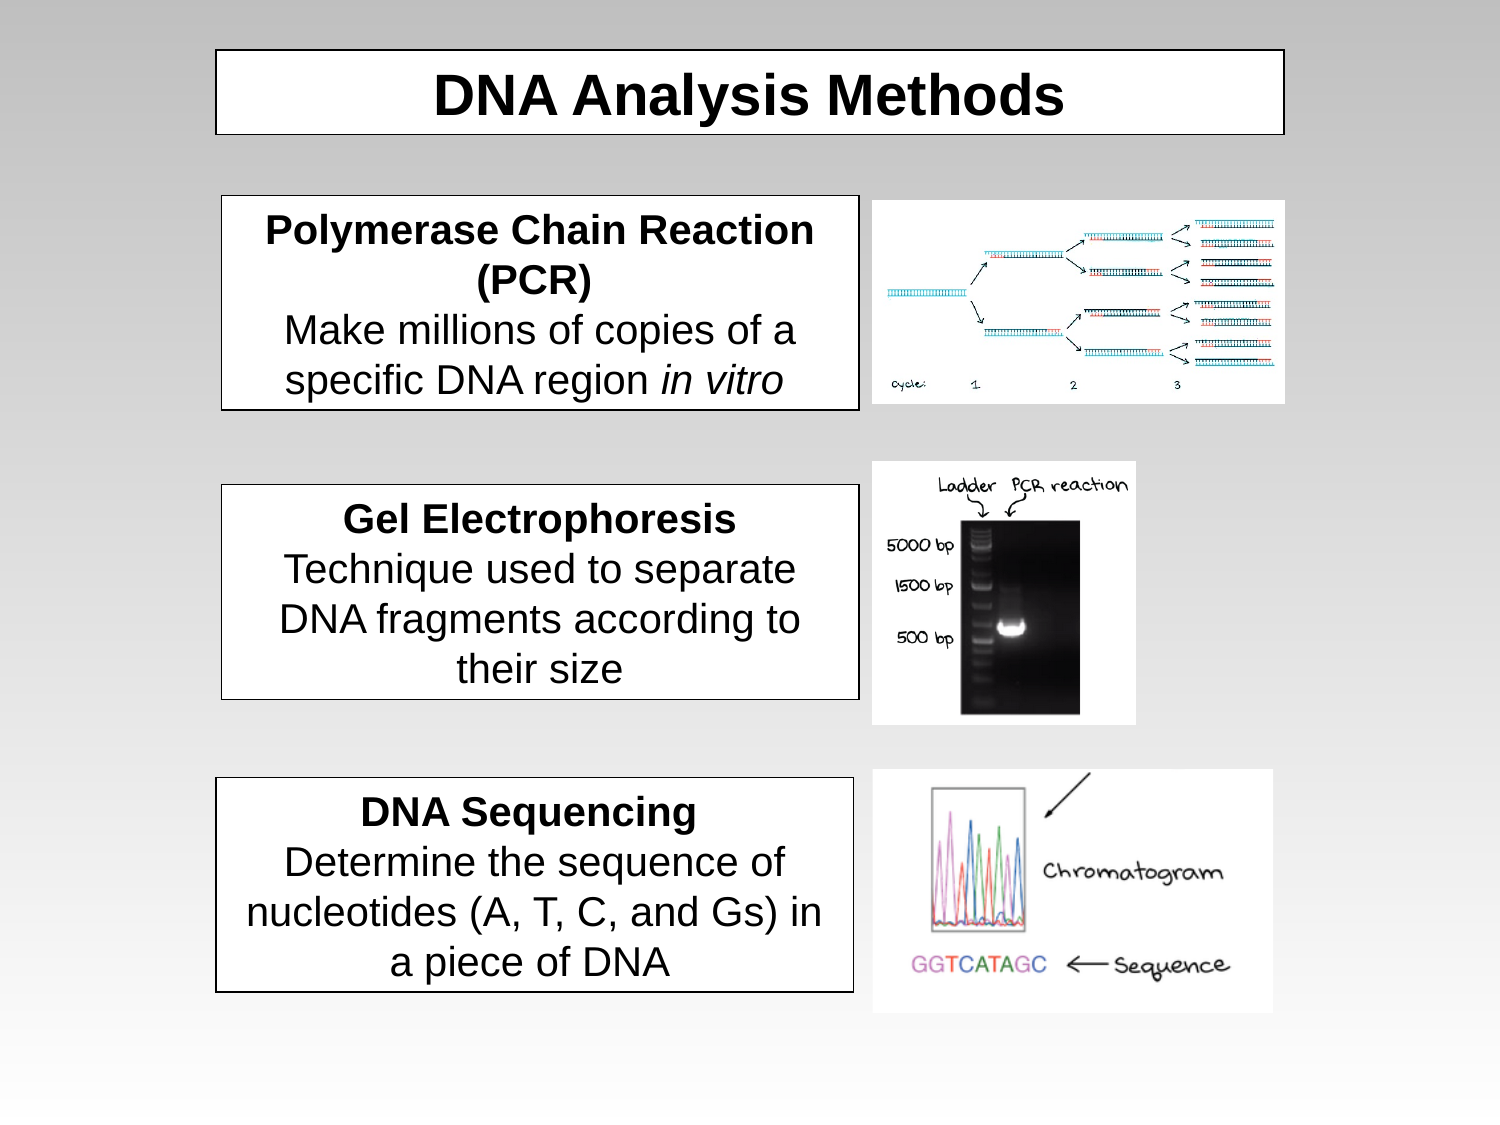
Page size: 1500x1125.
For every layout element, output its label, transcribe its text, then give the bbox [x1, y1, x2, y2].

picture [872, 769, 1274, 1013]
picture [872, 199, 1285, 405]
text_box Gel Electrophoresis Technique used to separate DNA fragments according to their size [221, 484, 859, 700]
text_box DNA Sequencing Determine the sequence of nucleotides (A, T, C, and Gs) in a piece of DNA [215, 777, 854, 993]
text_box Polymerase Chain Reaction (PCR) Make millions of copies of a specific DNA region in vitro [221, 195, 859, 411]
picture [872, 461, 1136, 726]
text_box DNA Analysis Methods [215, 50, 1285, 135]
